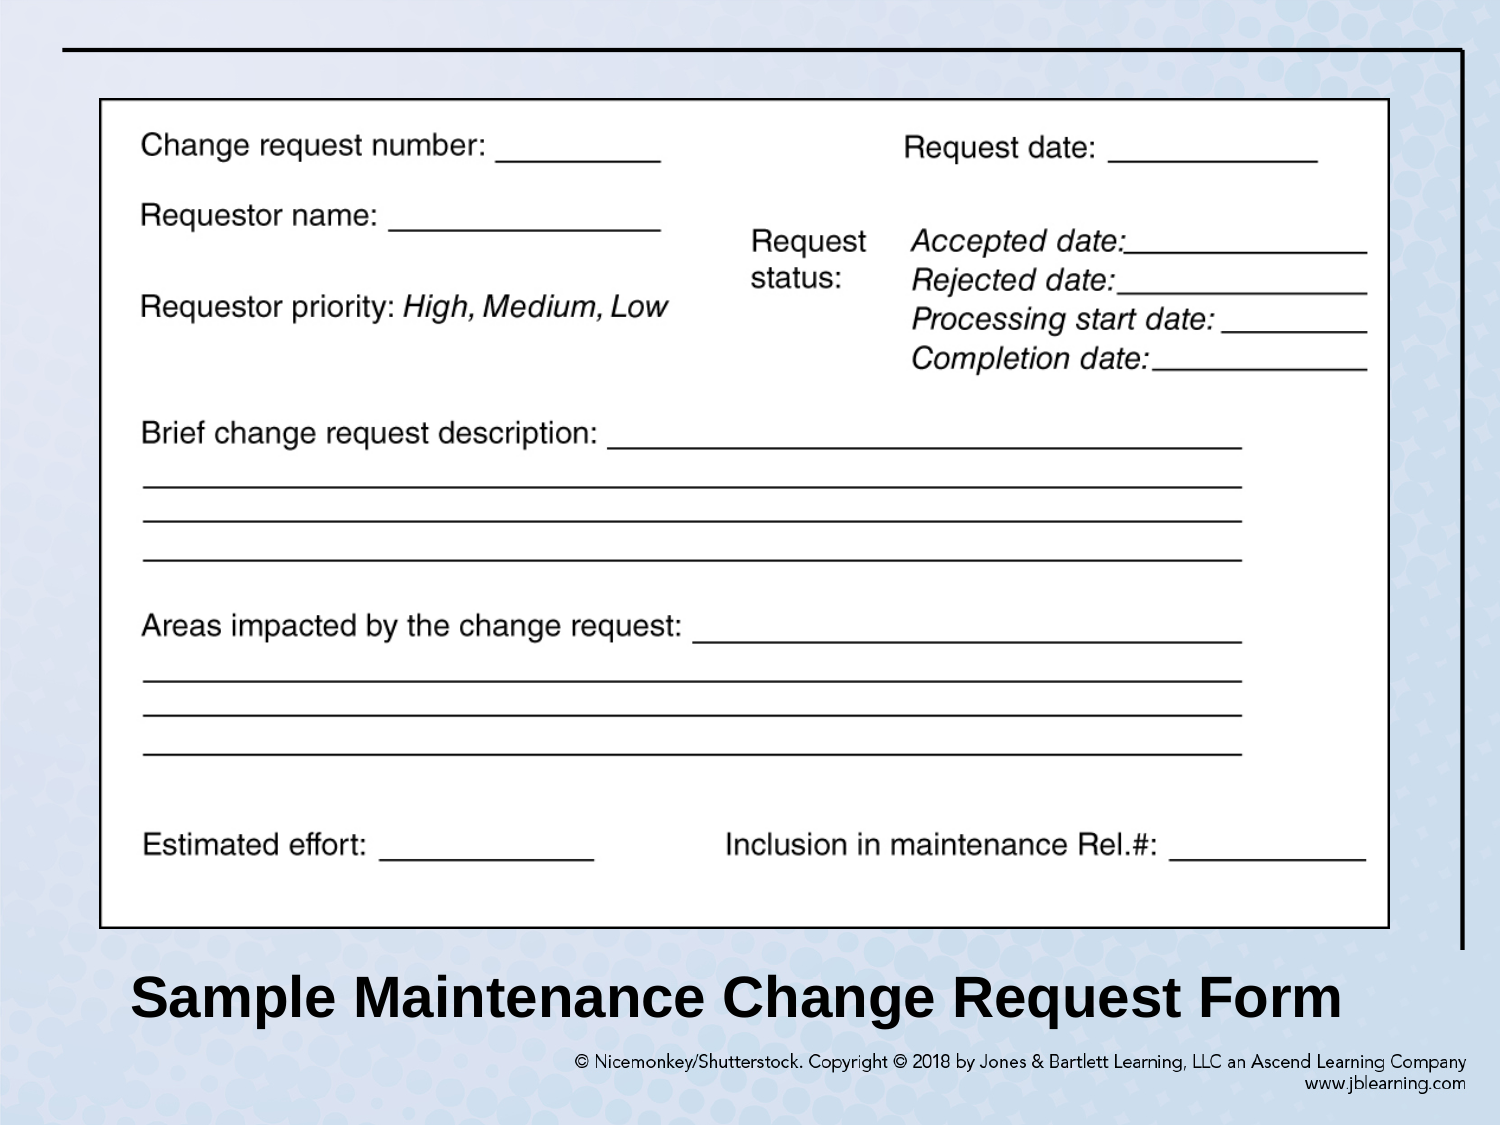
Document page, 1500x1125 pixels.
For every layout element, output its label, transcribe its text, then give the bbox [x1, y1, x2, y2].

title Sample Maintenance Change Request Form [37, 950, 1438, 1038]
picture [0, 0, 1500, 1125]
